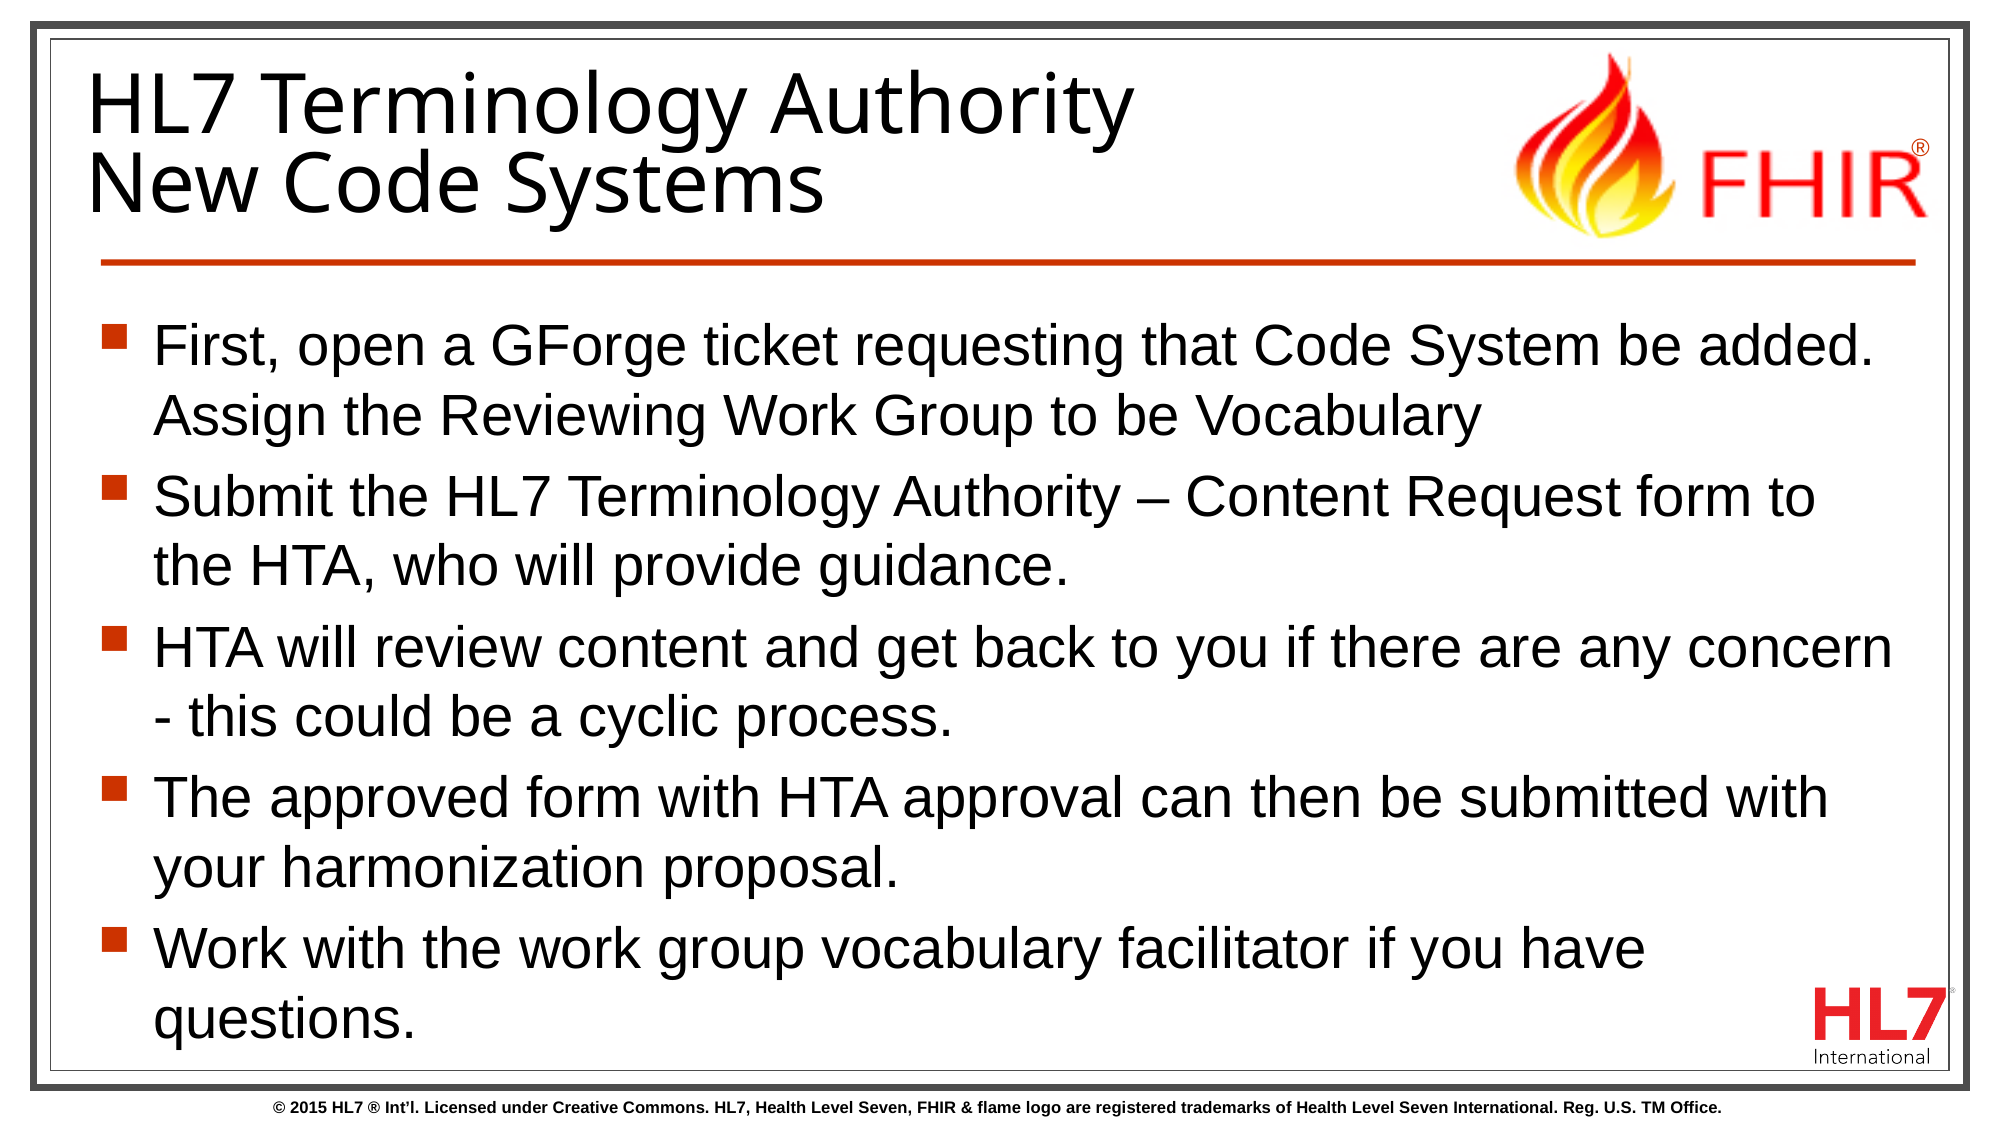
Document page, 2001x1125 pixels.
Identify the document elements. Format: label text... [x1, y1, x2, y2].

list First, open a GForge ticket requesting that Code System be added. Assign the Reviewing Work Group to be Vocabulary Submit the HL7 Terminology Authority – Content Request form to the HTA, who will provide guidance. HTA will review content and get back to you if there are any concern - this could be a cyclic process. The approved form with HTA approval can then be submitted with your harmonization proposal. Work with the work group vocabulary facilitator if you have questions. [83, 299, 1917, 1059]
picture [1498, 42, 1944, 249]
picture [1771, 937, 1999, 1114]
title HL7 Terminology Authority New Code Systems [70, 54, 1504, 244]
